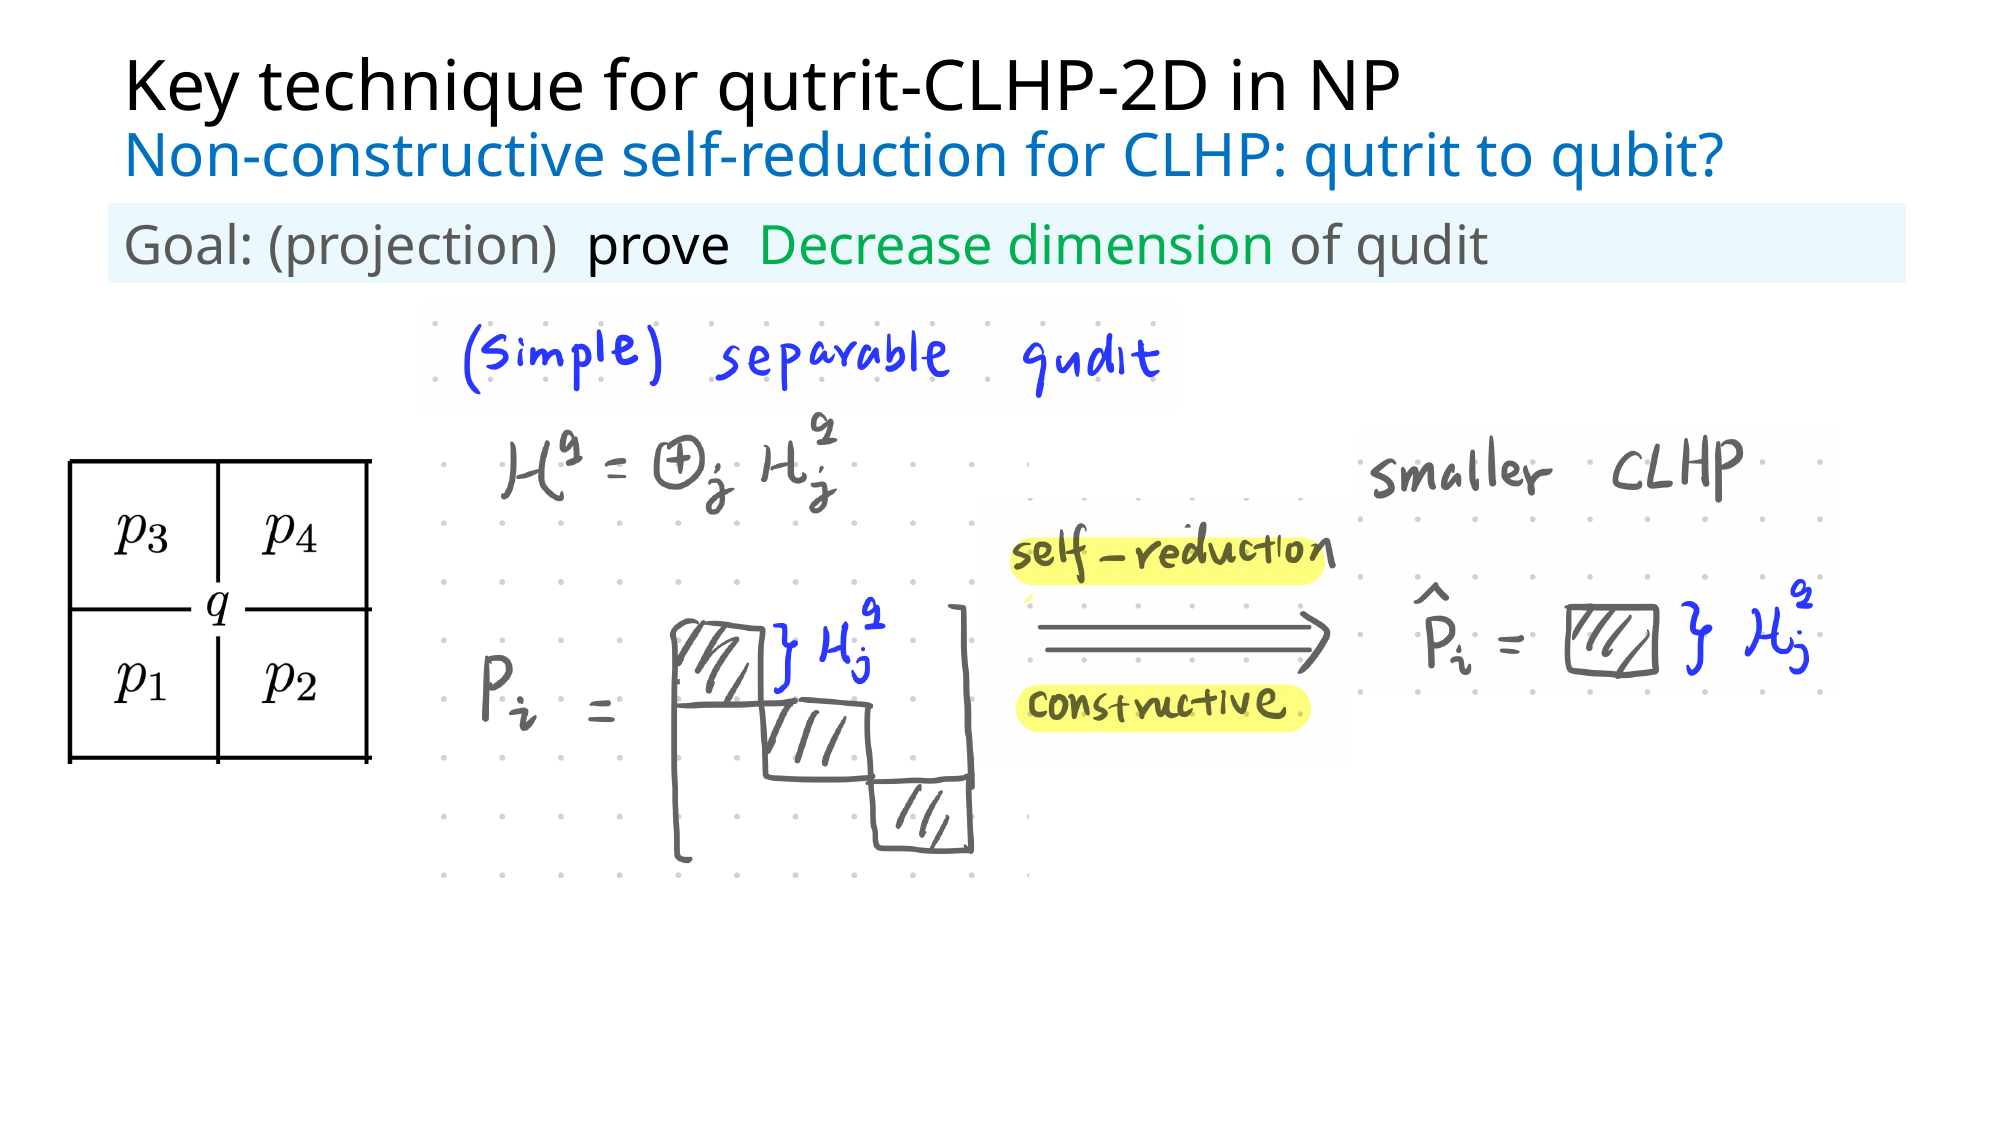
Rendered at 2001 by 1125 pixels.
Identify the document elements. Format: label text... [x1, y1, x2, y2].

picture [414, 301, 1351, 884]
title Key technique for qutrit-CLHP-2D in NP Non-constructive self-reduction for CLHP: qutrit to qubit? [108, 11, 1745, 203]
picture [53, 445, 372, 765]
picture [1356, 429, 1841, 696]
